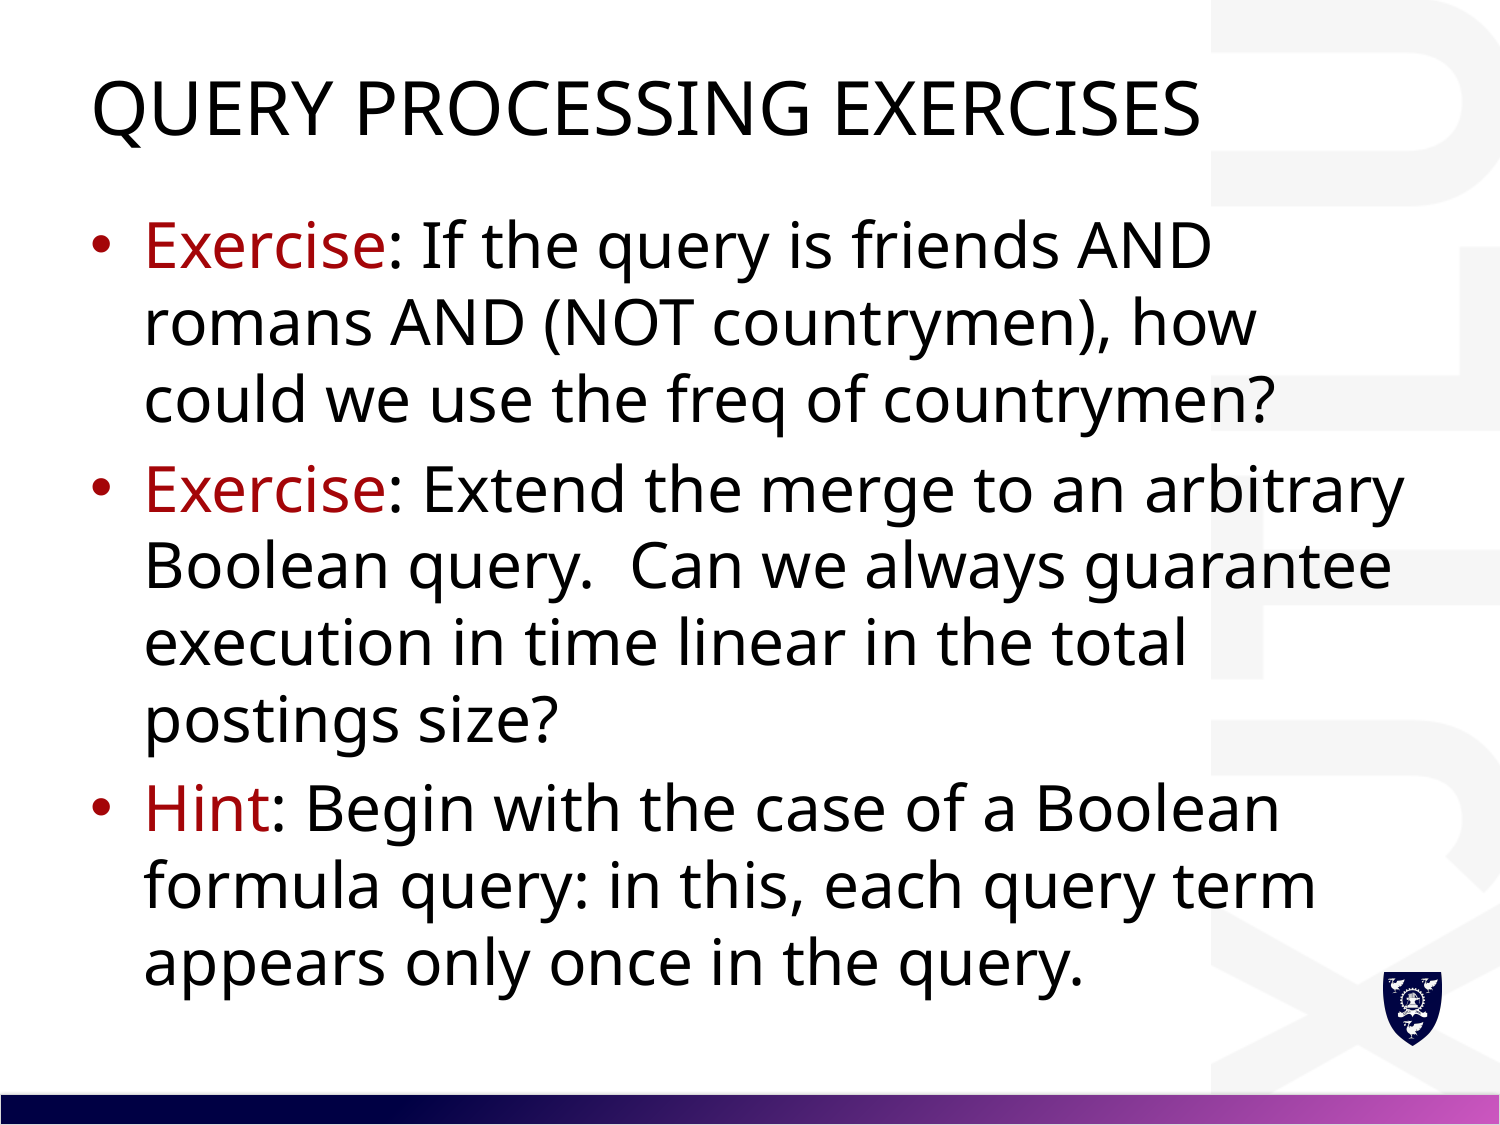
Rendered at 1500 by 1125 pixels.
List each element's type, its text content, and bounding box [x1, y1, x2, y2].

title Query processing exercises [75, 46, 1442, 165]
list Exercise: If the query is friends AND romans AND (NOT countrymen), how could we use the freq of countrymen? Exercise: Extend the merge to an arbitrary Boolean query. Can we always guarantee execution in time linear in the total postings size? Hint: Begin with the case of a Boolean formula query: in this, each query term appears only once in the query. [75, 197, 1425, 1009]
picture [1383, 972, 1442, 1046]
slide_number [1074, 1042, 1425, 1103]
